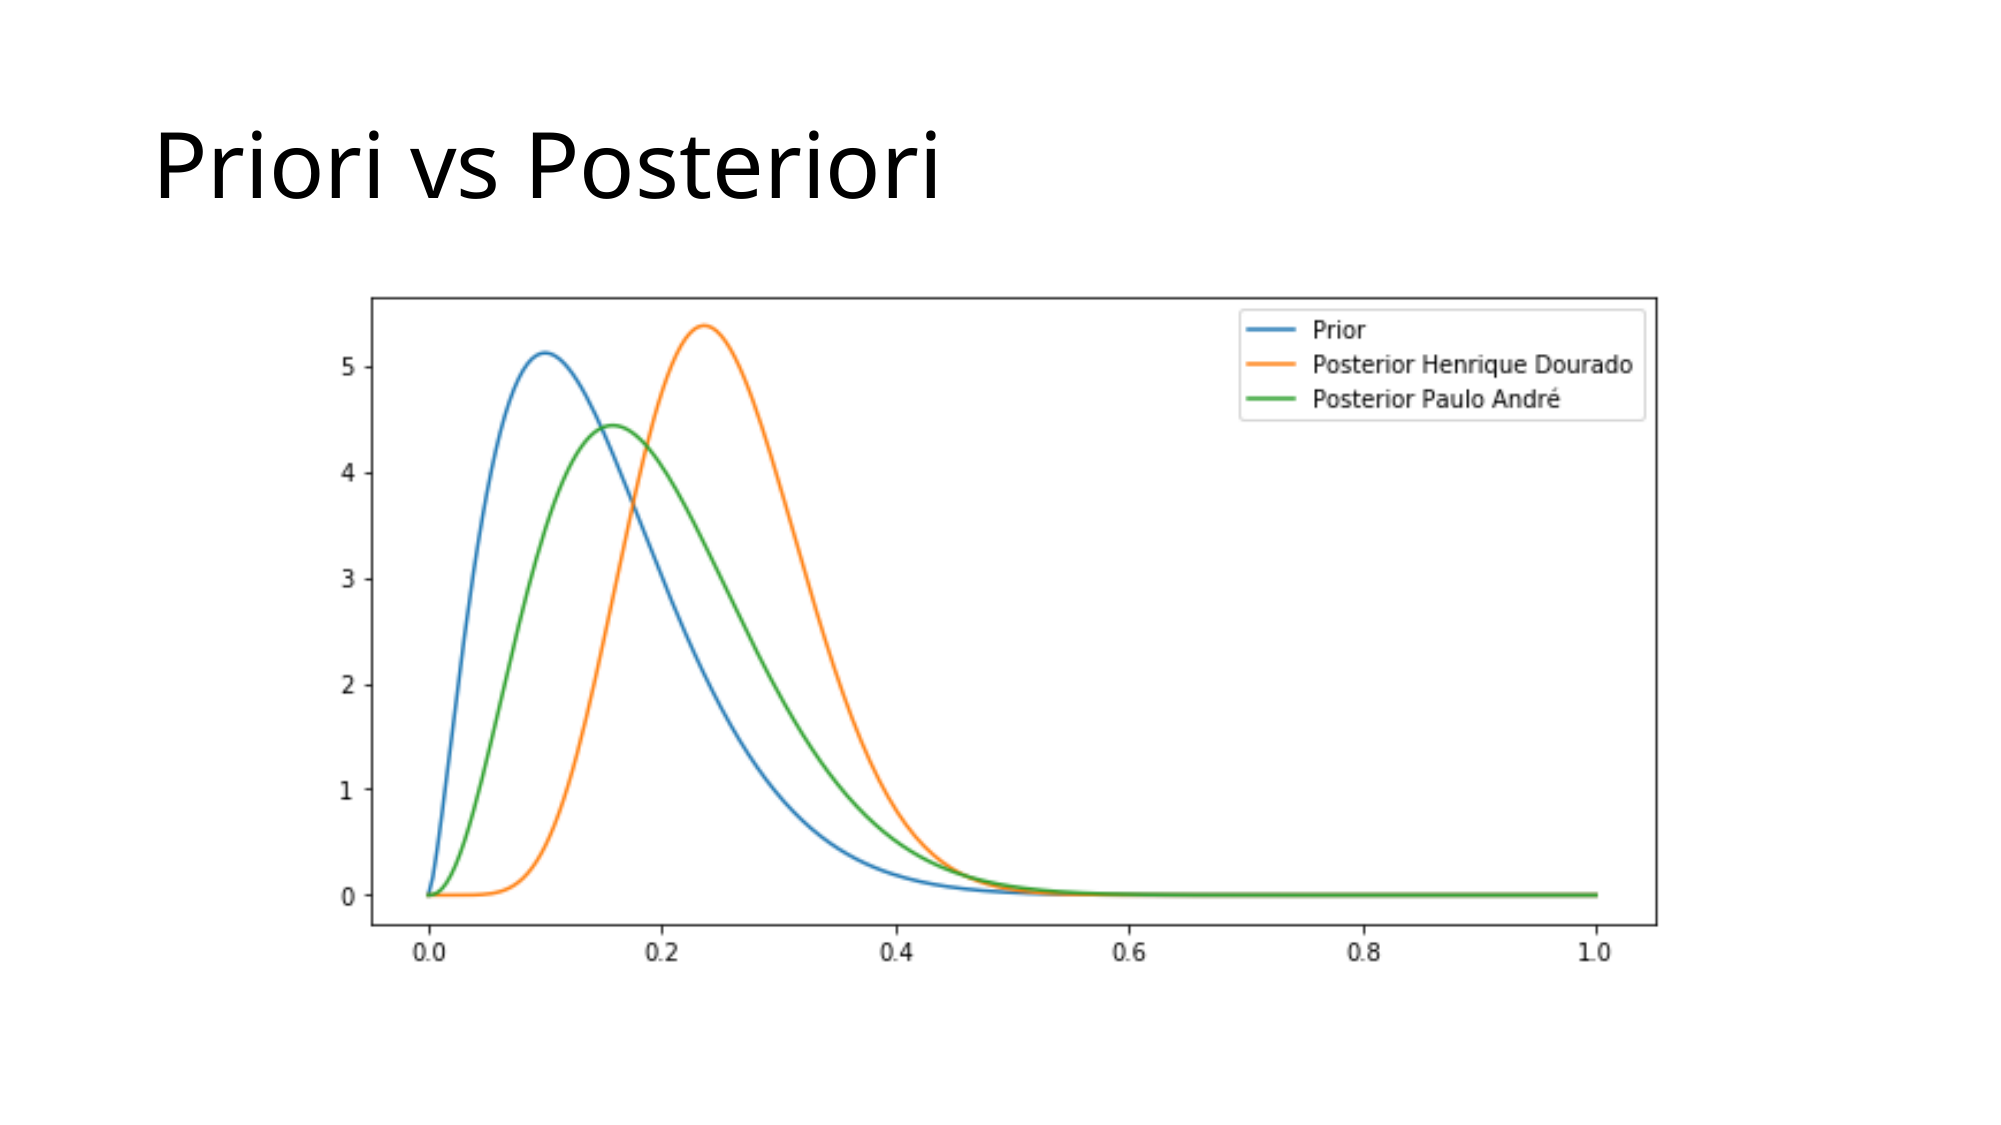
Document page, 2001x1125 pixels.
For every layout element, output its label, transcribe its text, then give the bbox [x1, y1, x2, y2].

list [314, 277, 1686, 987]
title Priori vs Posteriori [137, 59, 1863, 278]
